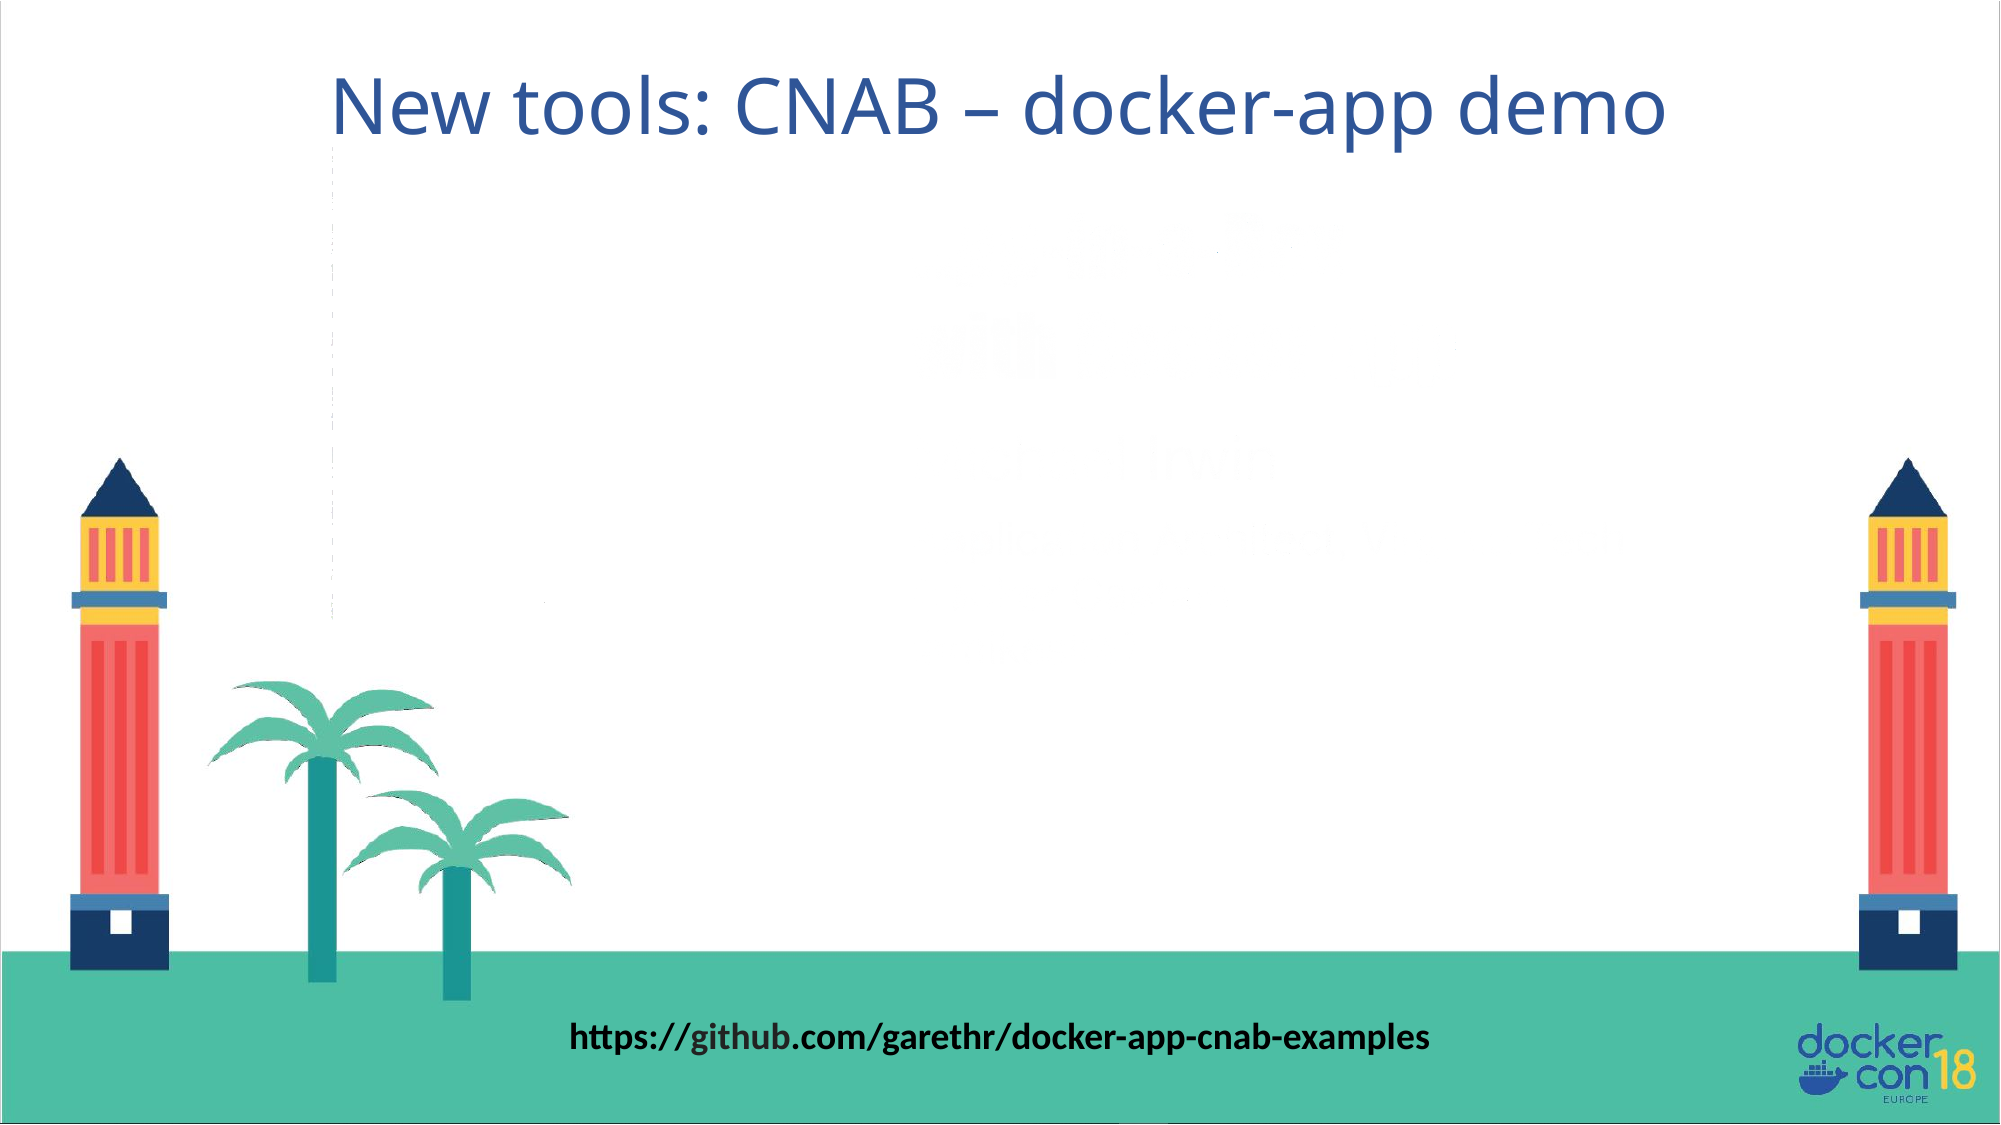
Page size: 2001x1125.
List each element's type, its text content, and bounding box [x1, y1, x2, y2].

text_box New tools: CNAB – docker-app demo [137, 59, 1863, 160]
list [137, 220, 1863, 935]
picture [0, 1, 2000, 1124]
text_box https://github.com/garethr/docker-app-cnab-examples [554, 1004, 1446, 1065]
